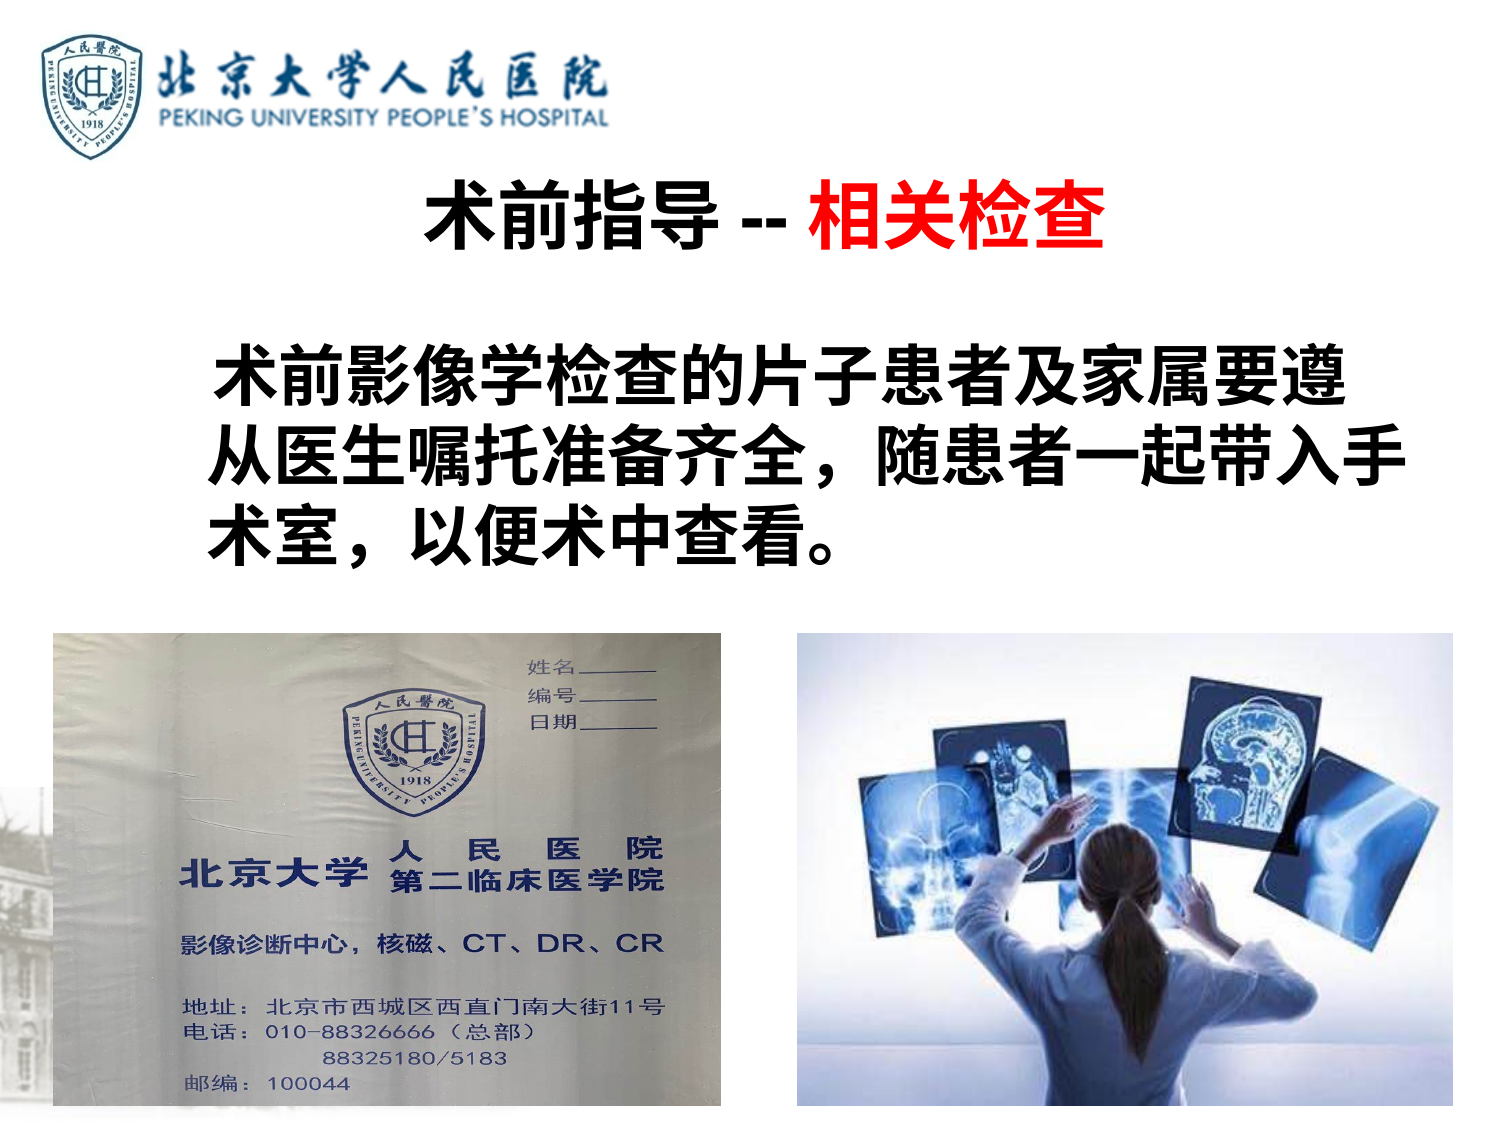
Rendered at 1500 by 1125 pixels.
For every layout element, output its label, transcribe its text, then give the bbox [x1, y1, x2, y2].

picture [0, 632, 721, 1125]
picture [29, 30, 642, 169]
text_box 术前指导--相关检查 [407, 160, 1122, 266]
picture [796, 632, 1453, 1107]
text_box 术前影像学检查的片子患者及家属要遵从医生嘱托准备齐全，随患者一起带入手术室，以便术中查看。 [135, 326, 1424, 661]
